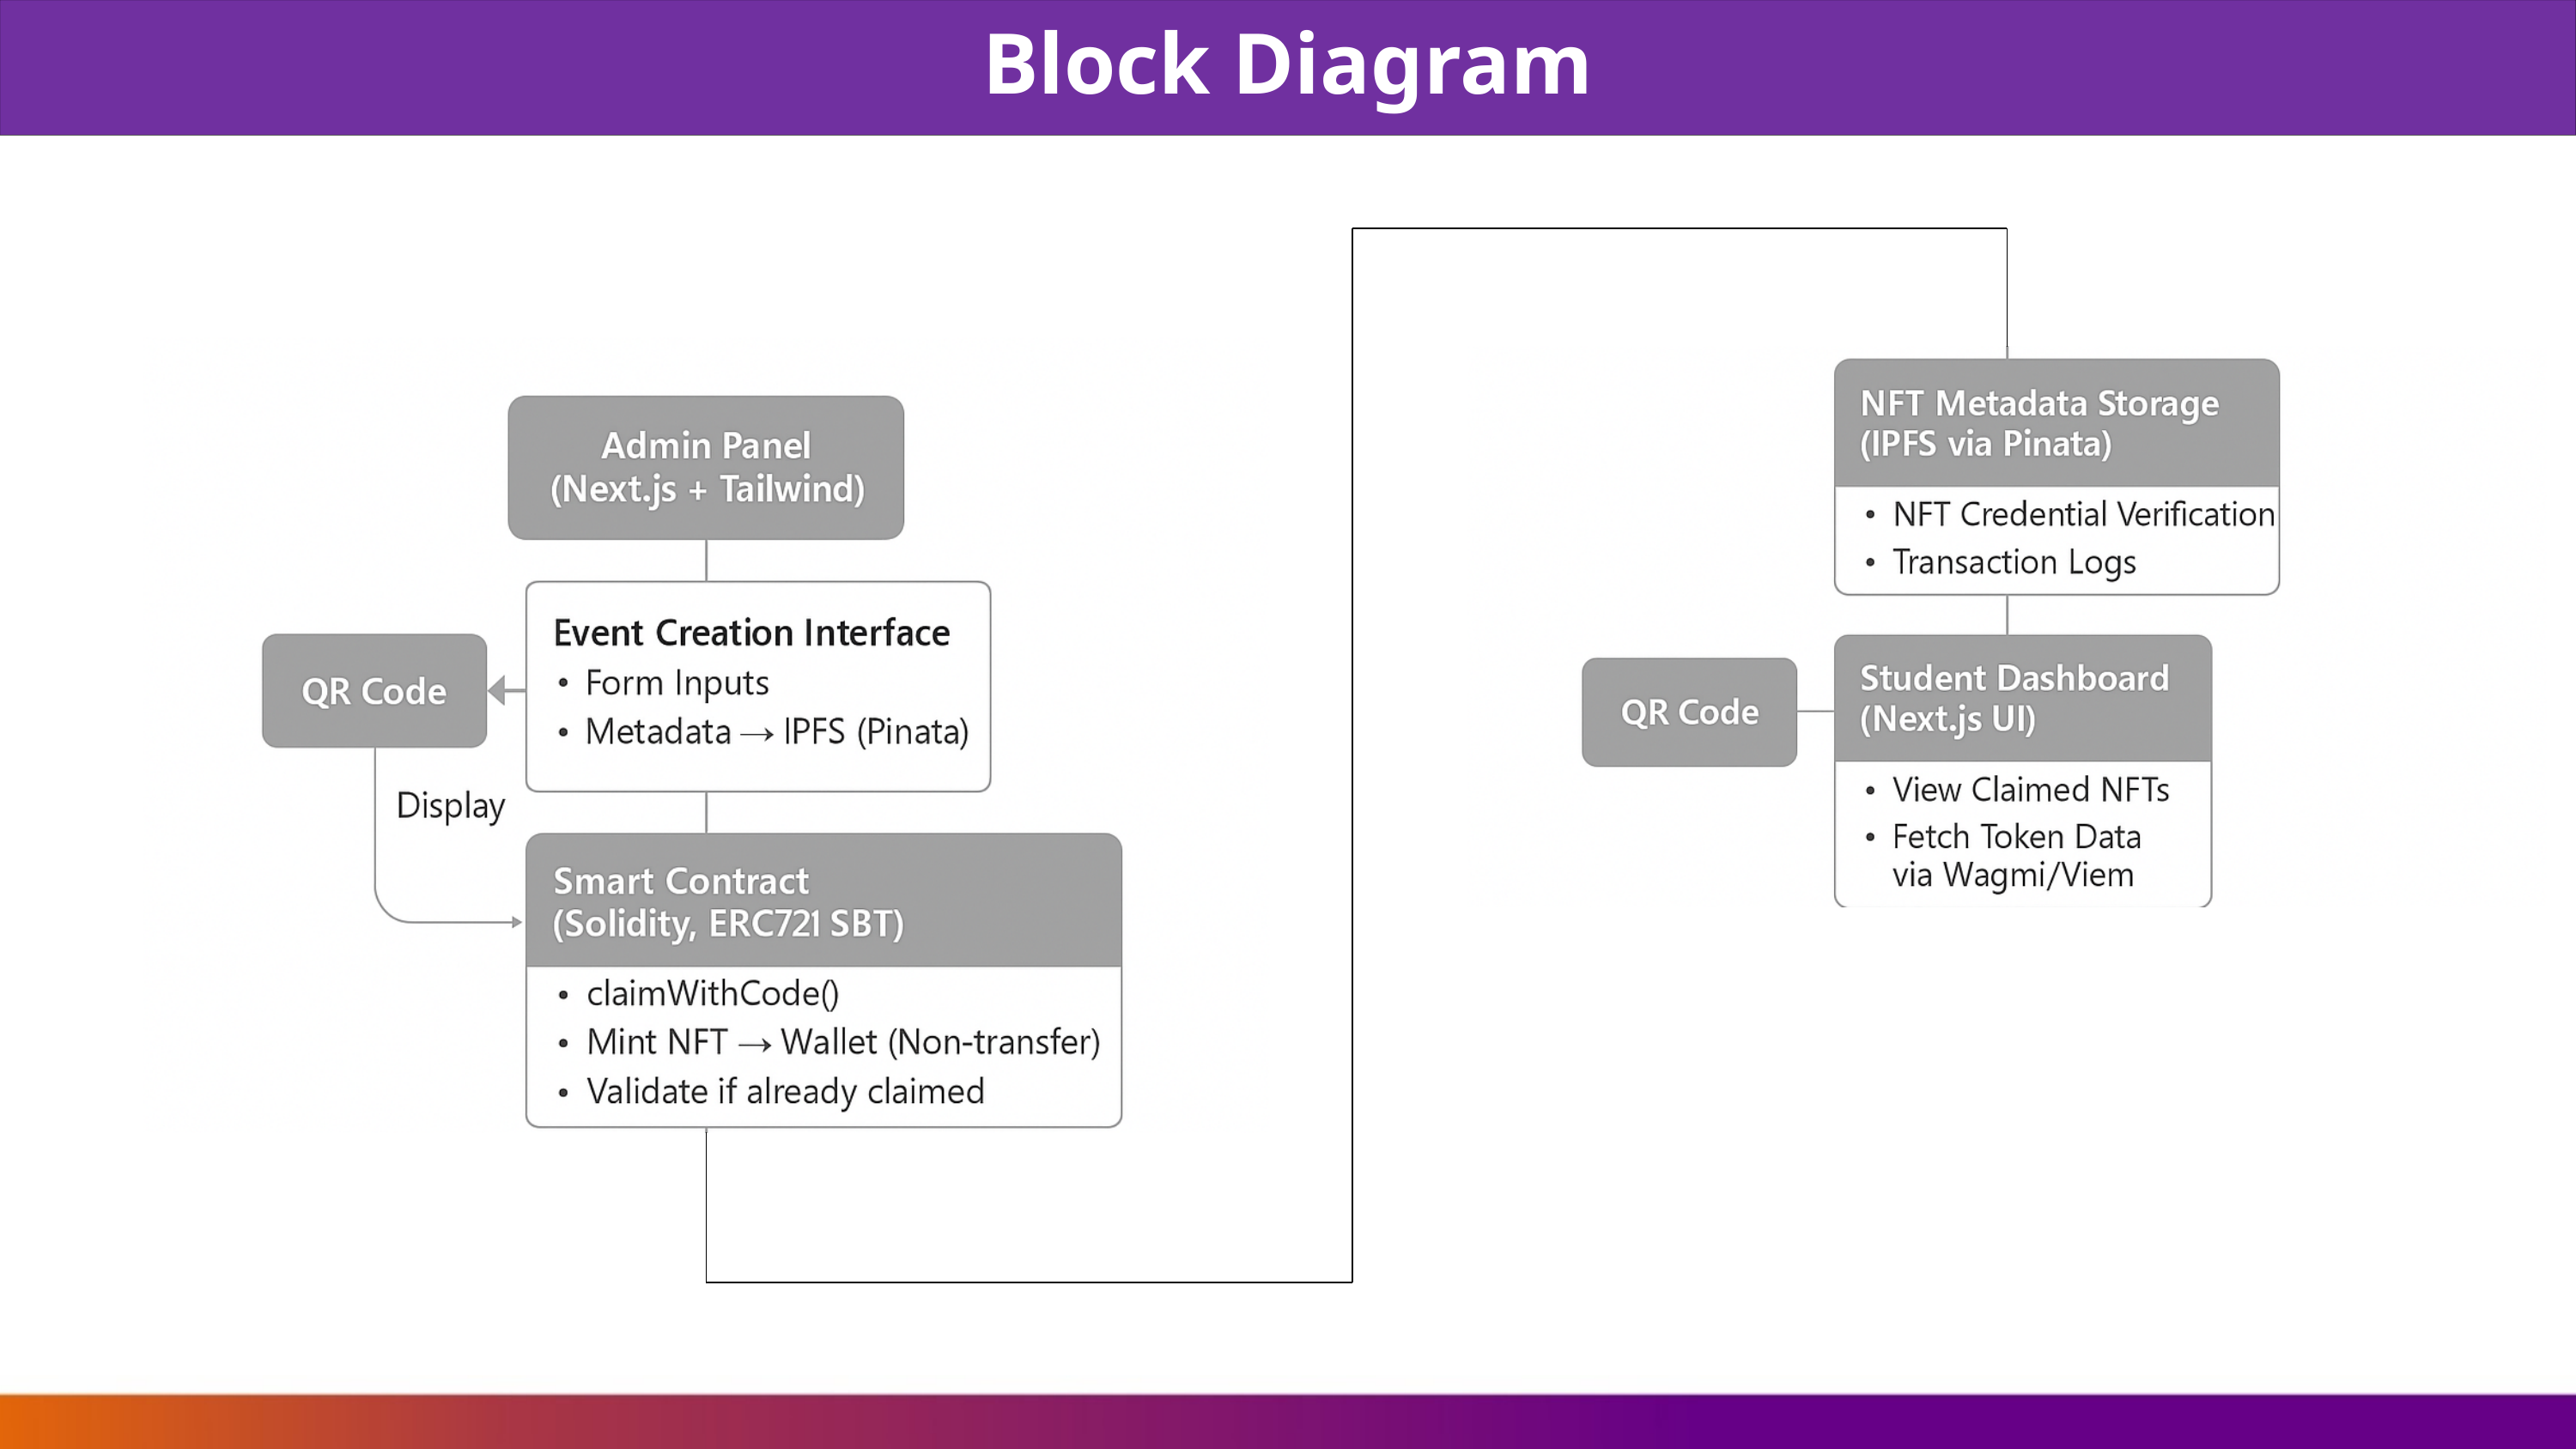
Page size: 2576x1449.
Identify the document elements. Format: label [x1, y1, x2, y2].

text_box [1467, 346, 2547, 907]
text_box [0, 1375, 2576, 1449]
text_box [143, 337, 1270, 1133]
text_box [0, 0, 2576, 136]
